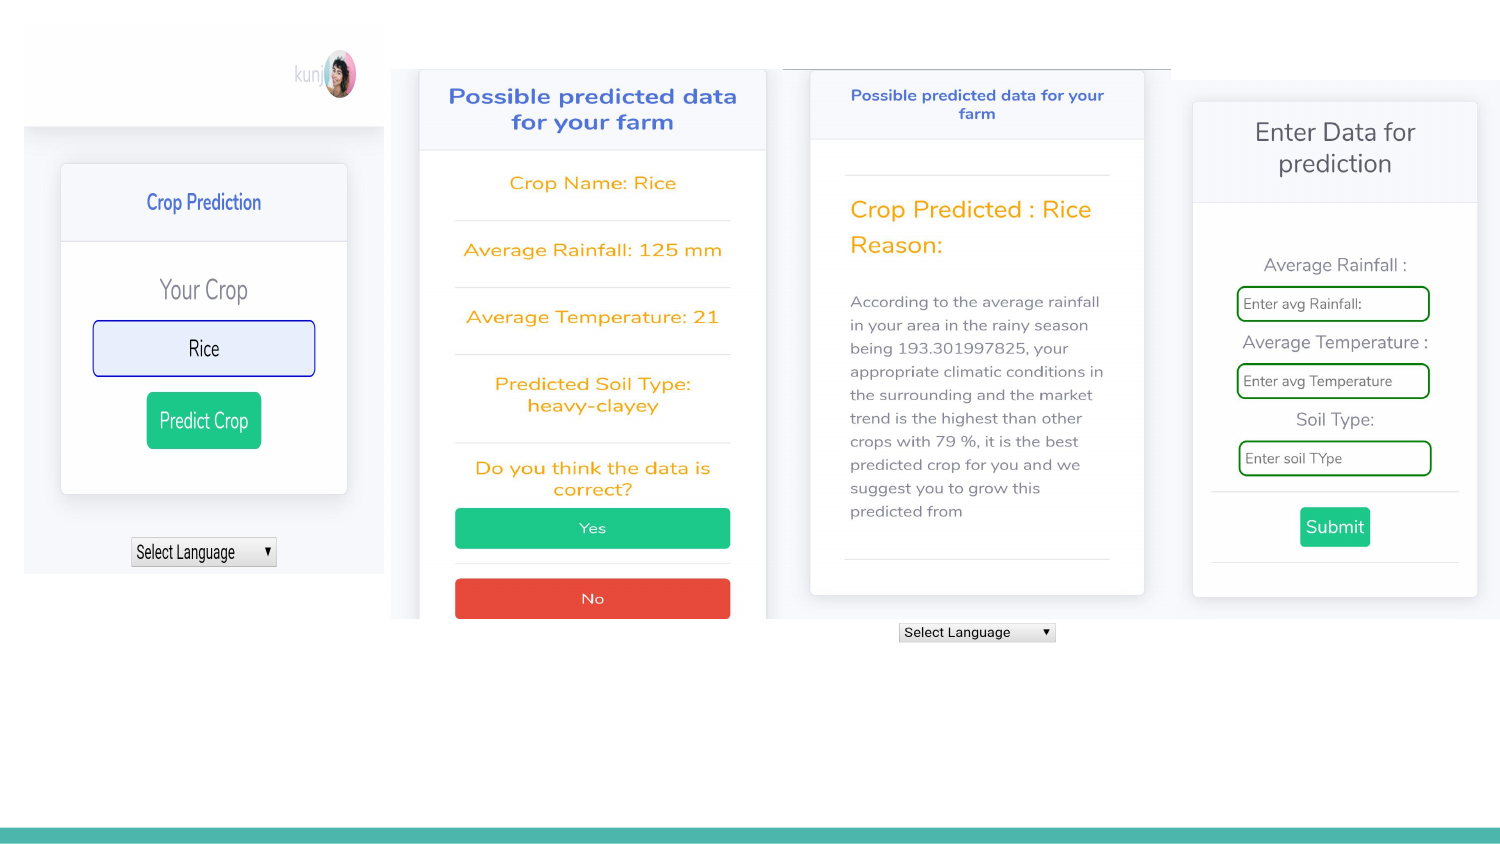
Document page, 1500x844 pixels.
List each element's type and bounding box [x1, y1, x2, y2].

picture [24, 24, 385, 574]
picture [391, 69, 1500, 647]
